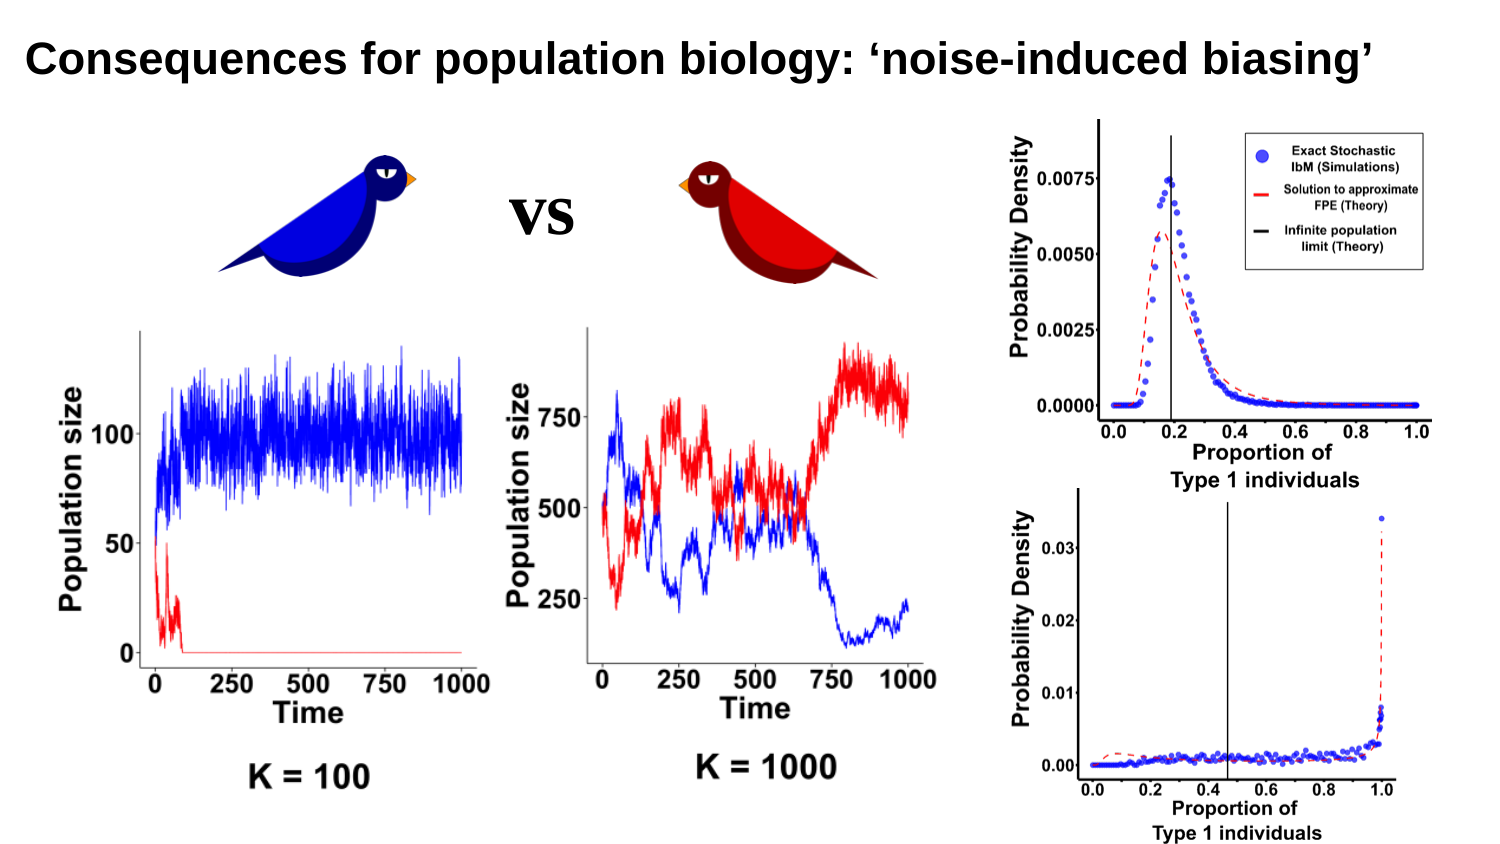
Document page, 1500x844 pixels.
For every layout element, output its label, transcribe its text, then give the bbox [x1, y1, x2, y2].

picture [998, 119, 1436, 844]
picture [678, 161, 879, 284]
text_box Consequences for population biology: ‘noise-induced biasing’ [10, 14, 1408, 109]
picture [216, 155, 417, 278]
text_box vs [494, 144, 639, 212]
picture [39, 292, 970, 827]
